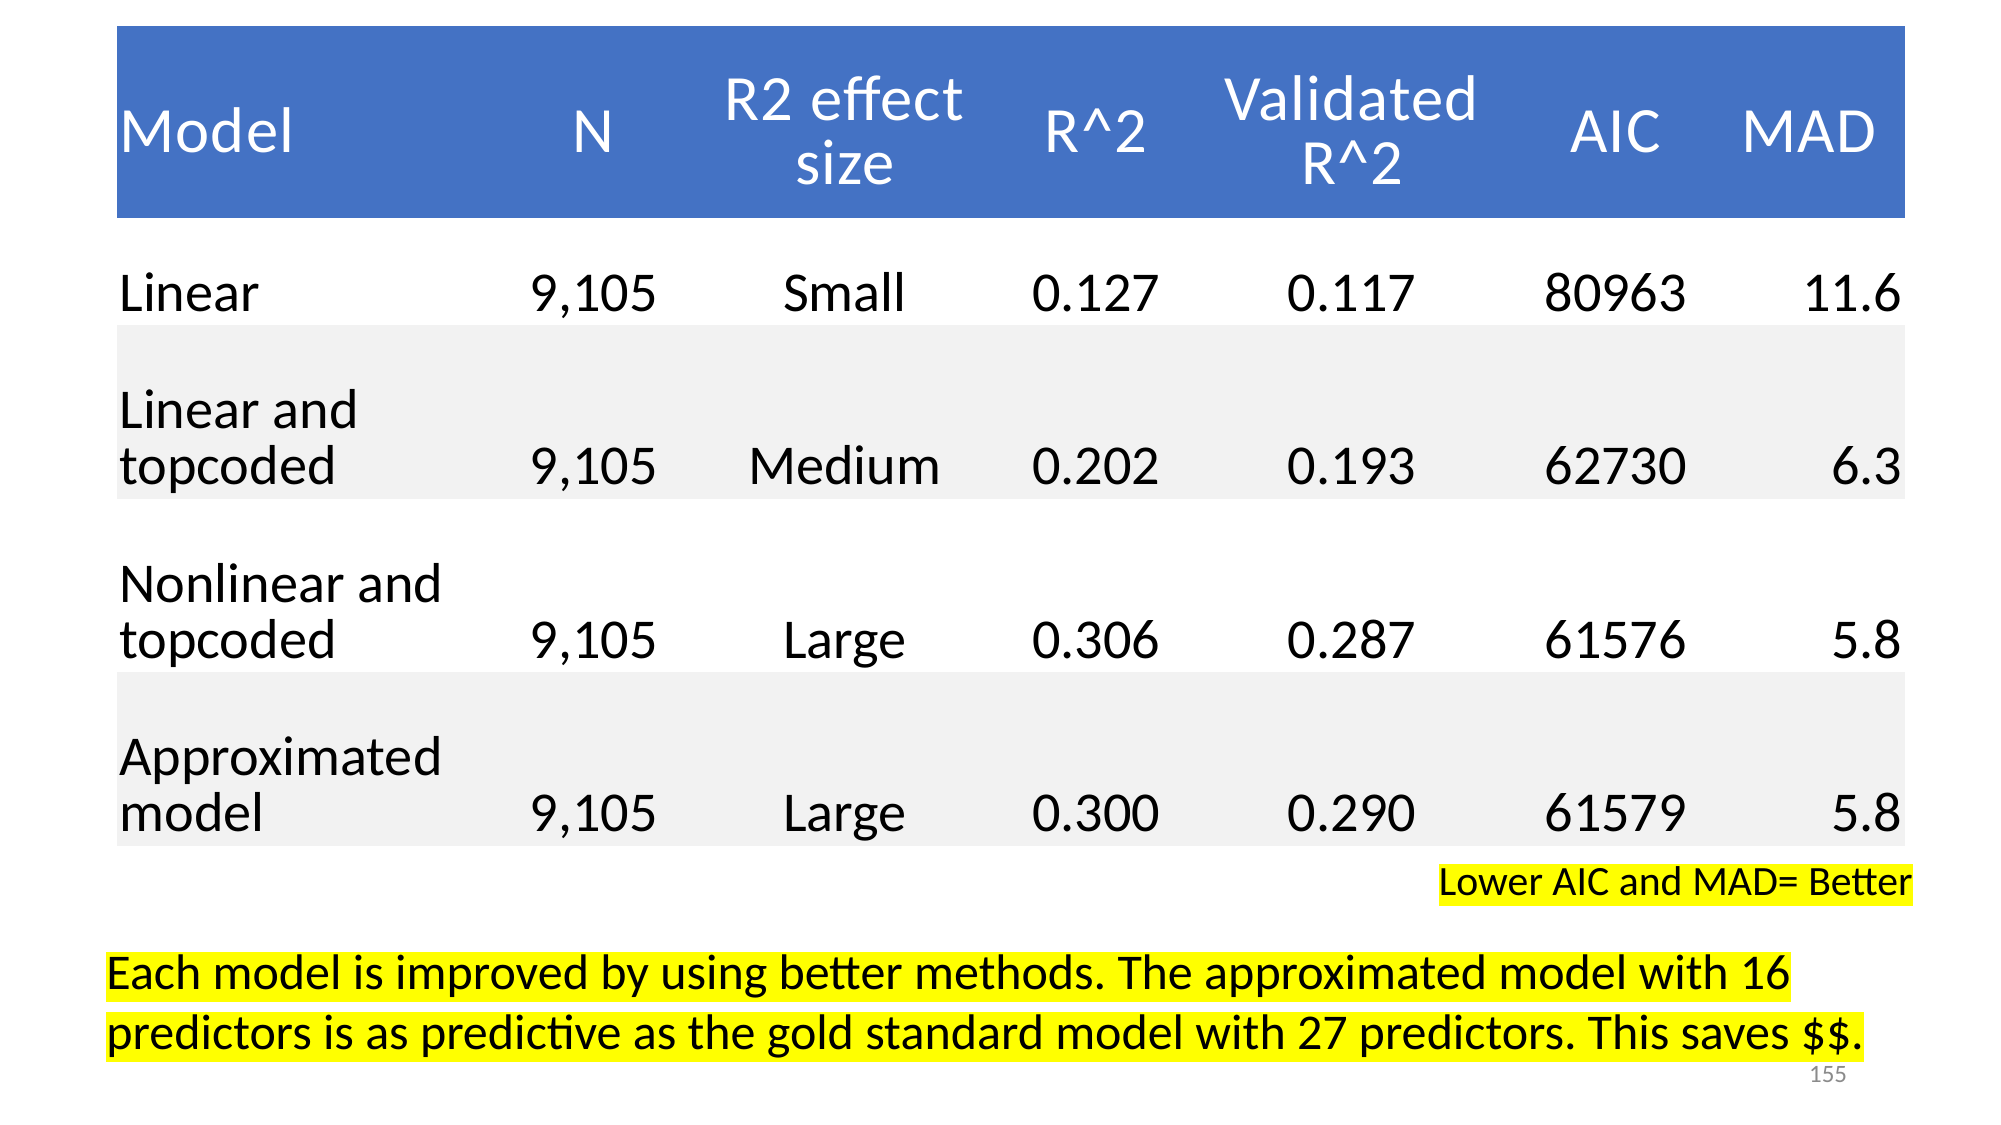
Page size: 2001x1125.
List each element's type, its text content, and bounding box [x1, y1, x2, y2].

table_cell 0.290 [1185, 672, 1519, 846]
table_cell Large [683, 499, 1007, 672]
table_cell 9,105 [505, 325, 683, 499]
table_header Model [117, 26, 505, 218]
table_cell Approximated model [117, 672, 505, 846]
table_cell 0.127 [1007, 218, 1185, 325]
table_cell Medium [683, 325, 1007, 499]
table_header R2 effect size [683, 26, 1007, 218]
table_cell Large [683, 672, 1007, 846]
table_cell 0.300 [1007, 672, 1185, 846]
table_cell 0.202 [1007, 325, 1185, 499]
text_box Lower AIC and MAD= Better [1424, 846, 1946, 911]
table_cell 0.193 [1185, 325, 1519, 499]
table_cell 0.287 [1185, 499, 1519, 672]
table_header Validated R^2 [1185, 26, 1519, 218]
table_cell 11.6 [1713, 218, 1905, 325]
table_cell 61576 [1519, 499, 1713, 672]
table_header MAD [1713, 26, 1905, 218]
table_cell Linear [117, 218, 505, 325]
table_cell Linear and topcoded [117, 325, 505, 499]
table_cell 62730 [1519, 325, 1713, 499]
table_cell 61579 [1519, 672, 1713, 846]
table_cell 5.8 [1713, 672, 1905, 846]
slide_number 155 [1412, 1042, 1863, 1103]
table_cell 0.117 [1185, 218, 1519, 325]
table_cell 0.306 [1007, 499, 1185, 672]
table_header AIC [1519, 26, 1713, 218]
text_box Each model is improved by using better methods. The approximated model with 16 predictors is as predictive as the gold standard model with 27 predictors. This saves $$. [91, 932, 1906, 1067]
table_cell 5.8 [1713, 499, 1905, 672]
table_cell Small [683, 218, 1007, 325]
table_header R^2 [1007, 26, 1185, 218]
table_cell 6.3 [1713, 325, 1905, 499]
table_cell 80963 [1519, 218, 1713, 325]
table_header N [505, 26, 683, 218]
table_cell 9,105 [505, 499, 683, 672]
table_cell 9,105 [505, 672, 683, 846]
table_cell Nonlinear and topcoded [117, 499, 505, 672]
table_cell 9,105 [505, 218, 683, 325]
